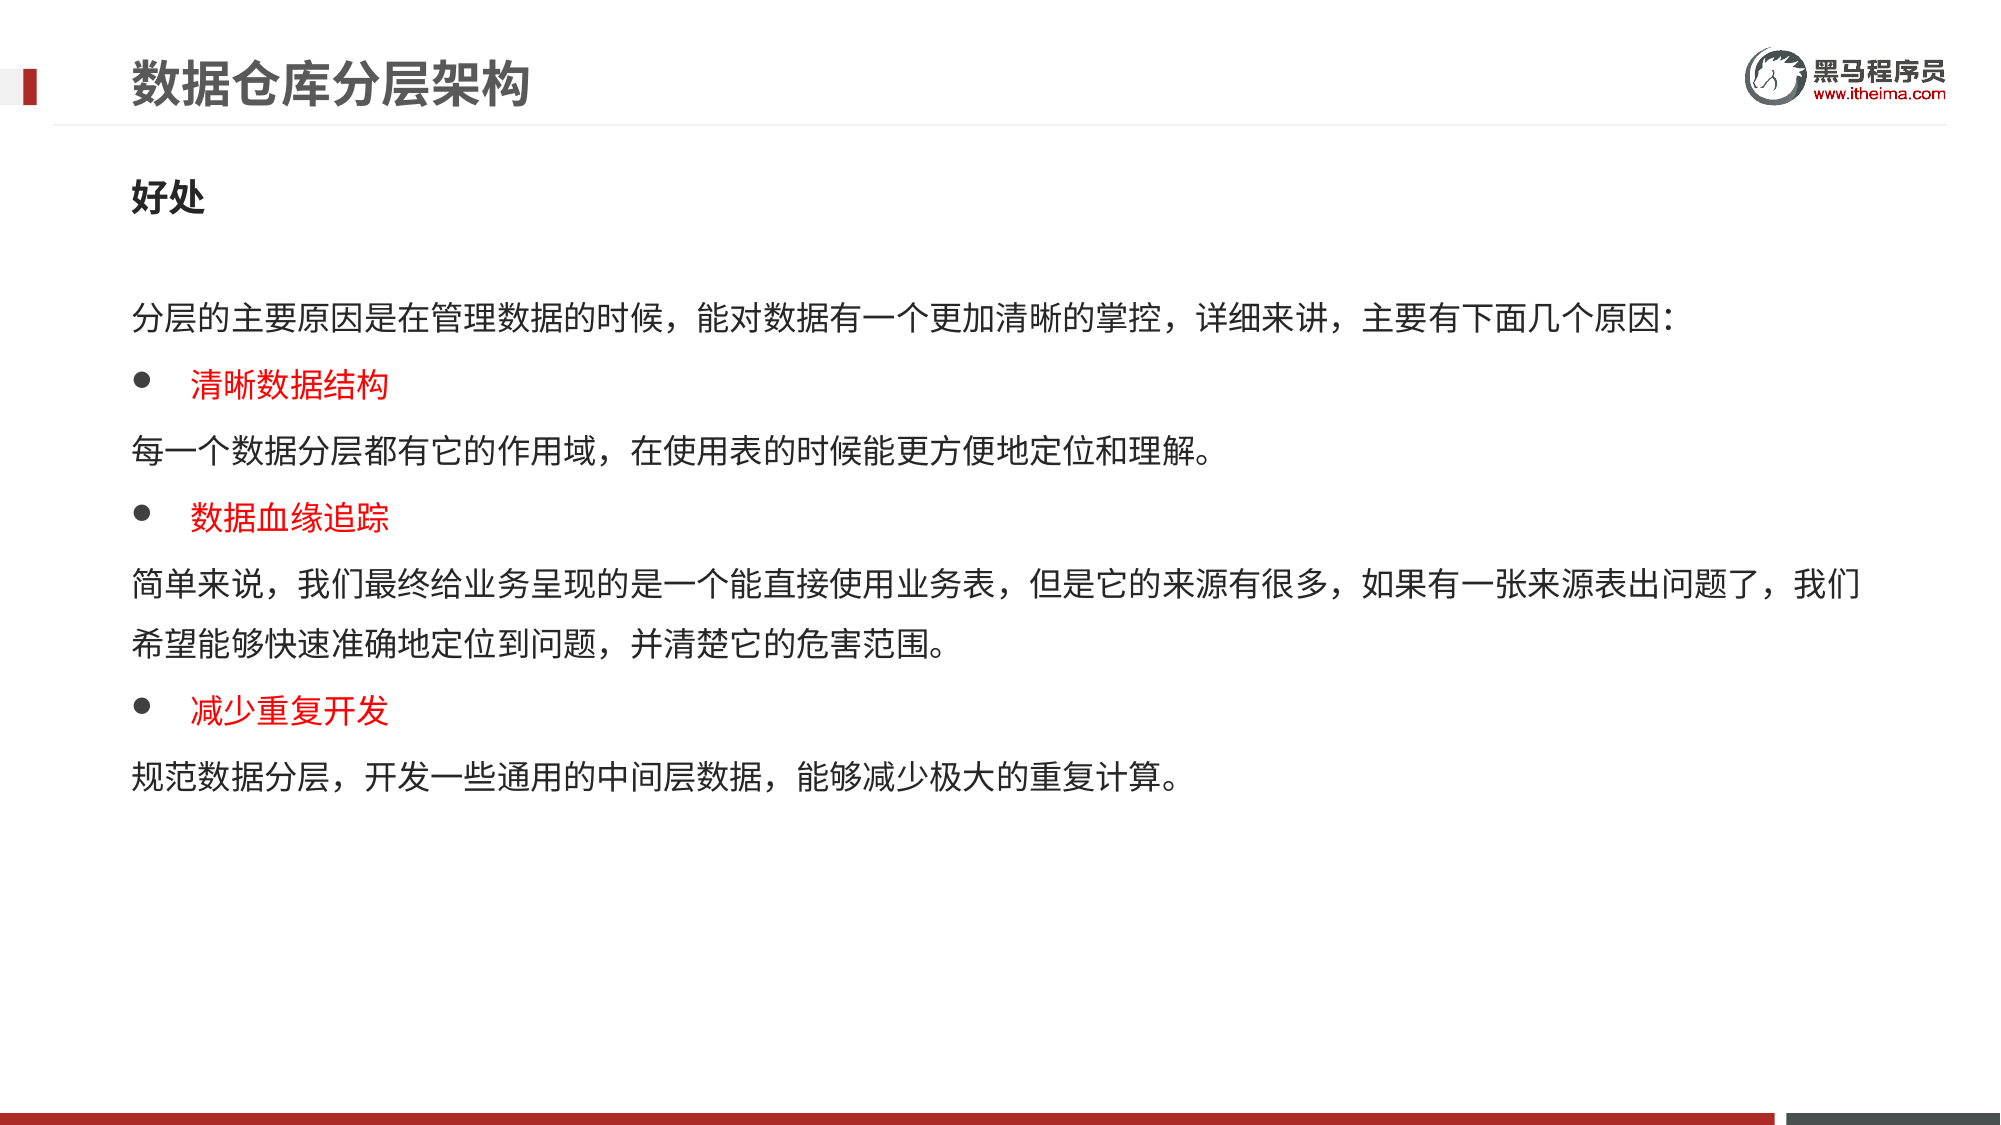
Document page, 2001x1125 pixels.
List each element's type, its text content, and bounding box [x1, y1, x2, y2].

list 分层的主要原因是在管理数据的时候，能对数据有一个更加清晰的掌控，详细来讲，主要有下面几个原因： 清晰数据结构 每一个数据分层都有它的作用域，在使用表的时候能更方便地定位和理解。 数据血缘追踪 简单来说，我们最终给业务呈现的是一个能直接使用业务表，但是它的来源有很多，如果有一张来源表出问题了，我们希望能够快速准确地定位到问题，并清楚它的危害范围。 减少重复开发 规范数据分层，开发一些通用的中间层数据，能够减少极大的重复计算。 [116, 270, 1880, 963]
list 好处 [116, 154, 1880, 239]
title 数据仓库分层架构 [116, 40, 1556, 125]
picture [1744, 46, 1946, 106]
